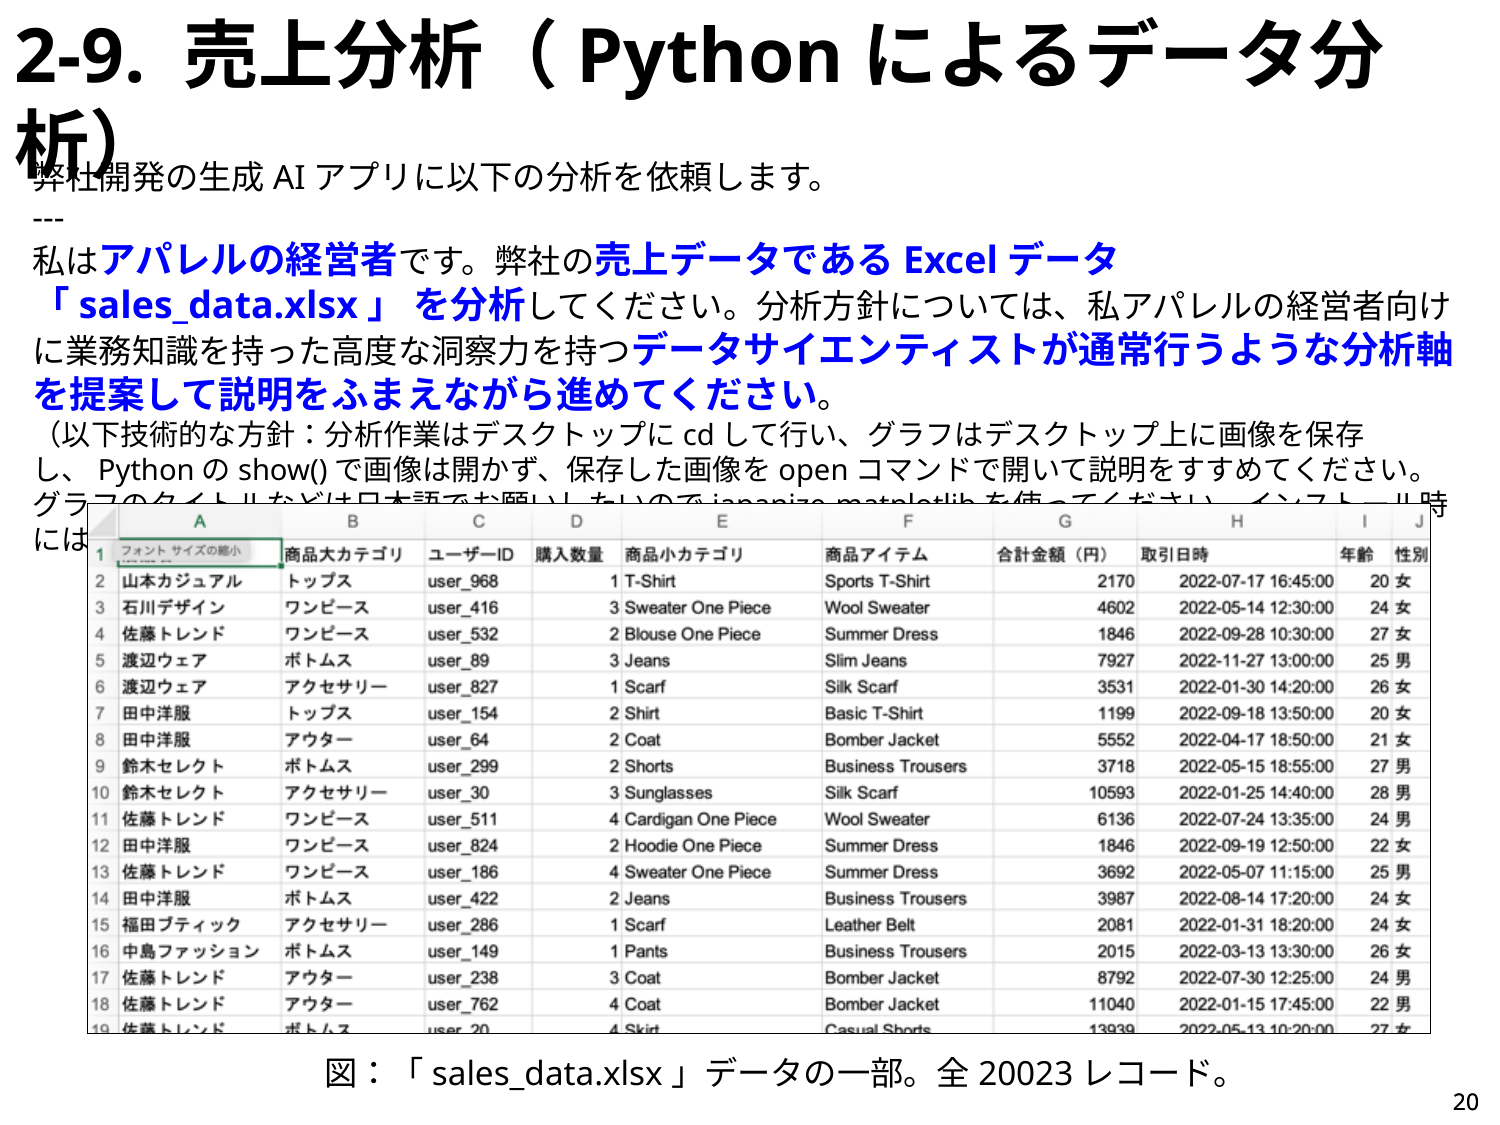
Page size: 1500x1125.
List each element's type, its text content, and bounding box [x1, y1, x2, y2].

text_box 図：「sales_data.xlsx」データの一部。全20023レコード。 [277, 1044, 1294, 1100]
picture [87, 503, 1431, 1034]
text_box 弊社開発の生成AIアプリに以下の分析を依頼します。 --- 私はアパレルの経営者です。弊社の売上データであるExcelデータ「sales_data.xlsx」 を分析してください。分析方針については、私アパレルの経営者向けに業務知識を持った高度な洞察力を持つデータサイエンティストが通常行うような分析軸を提案して説明をふまえながら進めてください。 （以下技術的な方針：分析作業はデスクトップにcdして行い、グラフはデスクトップ上に画像を保存し、Pythonのshow()で画像は開かず、保存した画像をopenコマンドで開いて説明をすすめてください。グラフのタイトルなどは日本語でお願いしたいのでjapanize-matplotlibを使ってください。インストール時にはpip3を利用するようにしてください。） [17, 148, 1483, 564]
text_box 2-9. 売上分析（Pythonによるデータ分析） [0, 0, 1500, 195]
